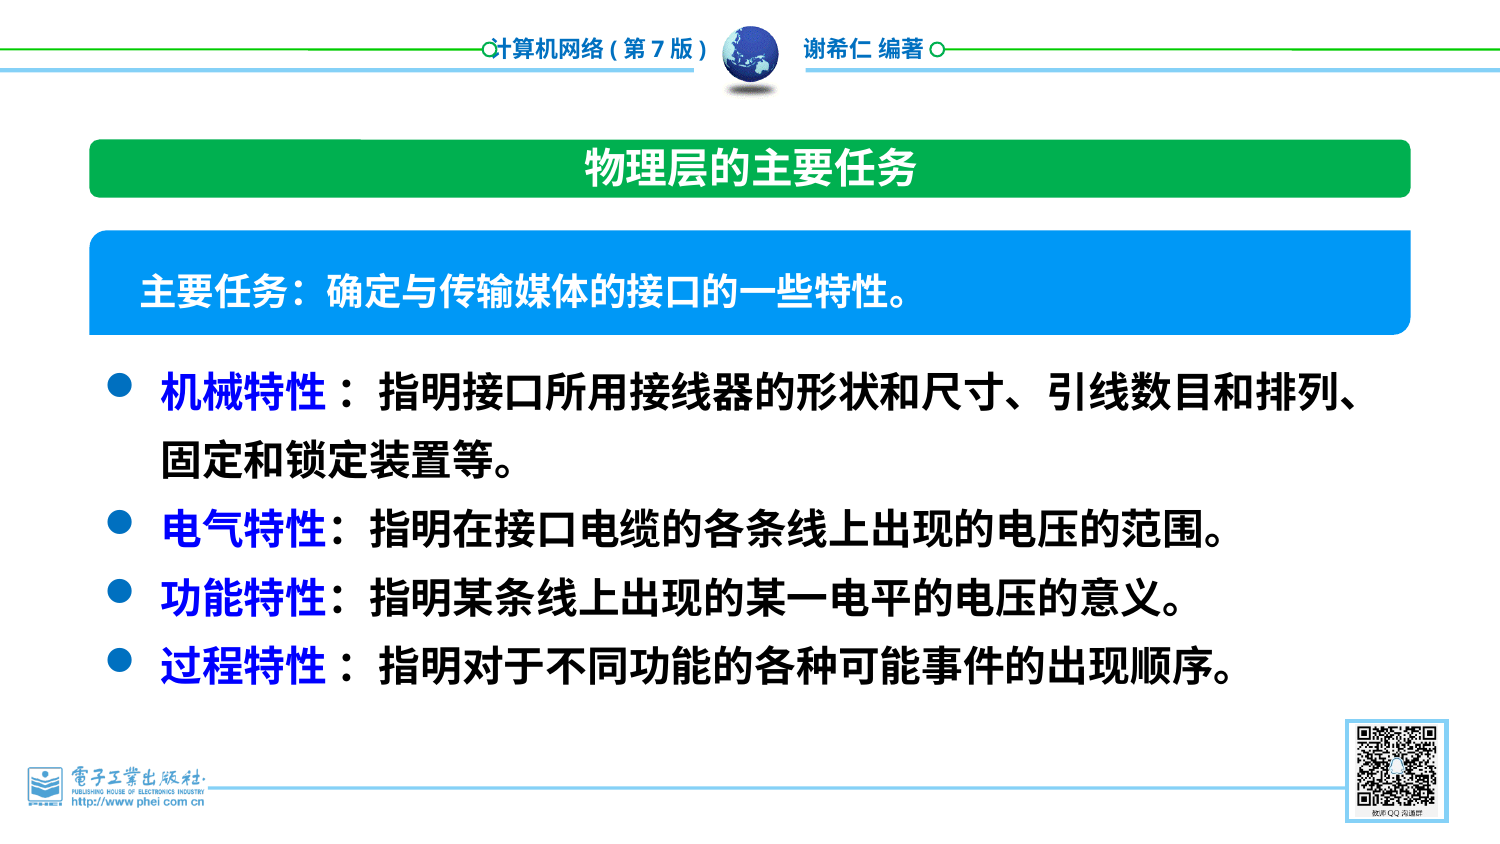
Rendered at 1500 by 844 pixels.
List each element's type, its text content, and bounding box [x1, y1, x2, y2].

picture [1355, 724, 1438, 817]
text_box [934, 139, 1411, 198]
text_box 物理层的主要任务 [569, 134, 934, 199]
text_box [89, 139, 569, 198]
text_box 主要任务：确定与传输媒体的接口的一些特性。 [124, 249, 1207, 321]
text_box 机械特性 ：指明接口所用接线器的形状和尺寸、引线数目和排列、固定和锁定装置等。 电气特性：指明在接口电缆的各条线上出现的电压的范围。 功能特性：指明某条线上出现的某一电平的电压的意义。 过程特性 ：指明对于不同功能的各种可能事件的出现顺序。 [89, 339, 1411, 698]
picture [720, 24, 780, 100]
text_box [87, 228, 1413, 337]
picture [23, 764, 208, 809]
